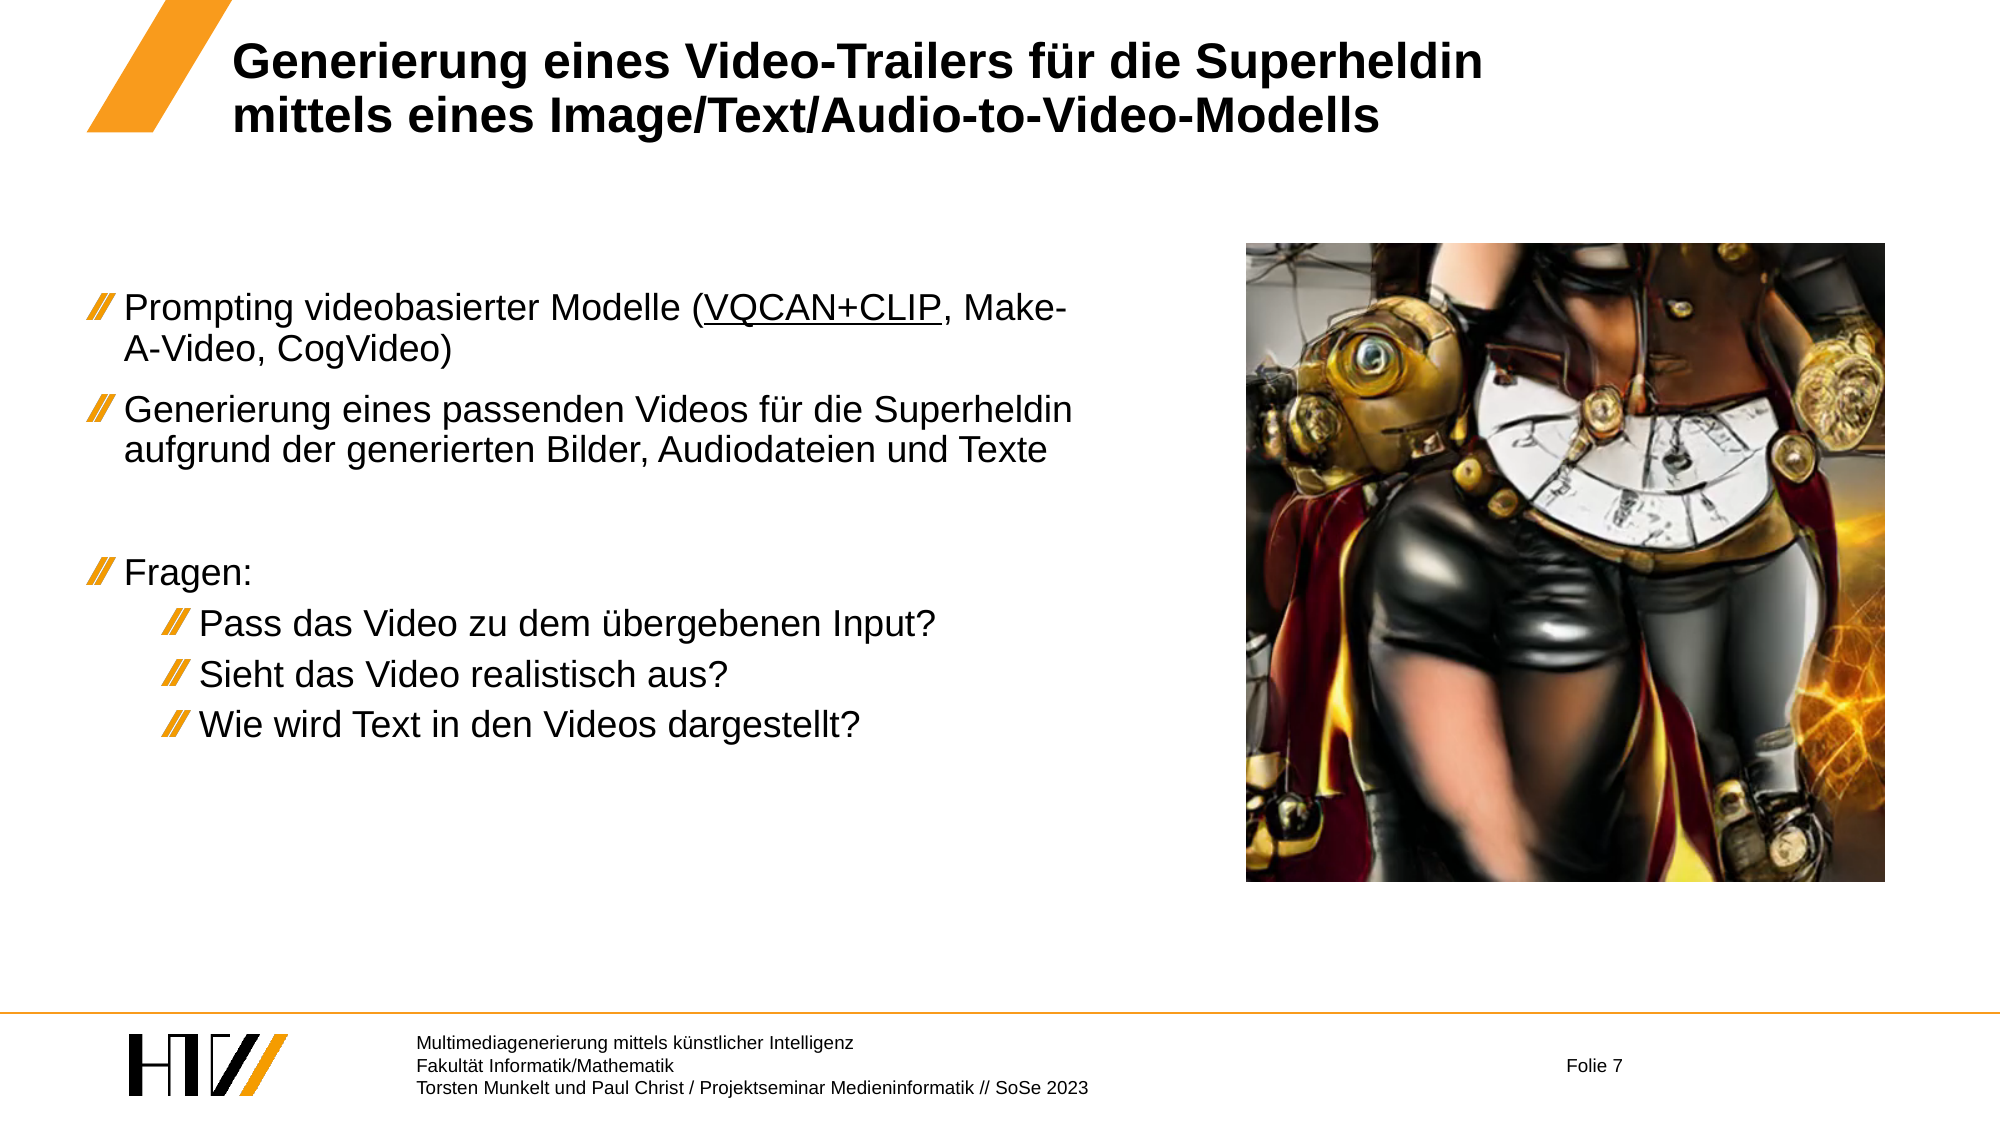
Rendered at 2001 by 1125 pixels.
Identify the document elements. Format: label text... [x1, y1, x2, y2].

picture [129, 1034, 288, 1096]
picture [86, 293, 114, 320]
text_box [1245, 242, 1886, 883]
picture [86, 557, 114, 585]
picture [161, 659, 189, 686]
title Generierung eines Video-Trailers für die Superheldin mittels eines Image/Text/Audio-to-Video-Modells [232, 40, 1908, 144]
picture [161, 710, 189, 737]
picture [161, 608, 189, 635]
list Prompting videobasierter Modelle (VQCAN+CLIP, Make-A-Video, CogVideo) Generierung eines passenden Videos für die Superheldin aufgrund der generierten Bilder, Audiodateien und Texte Fragen: Pass das Video zu dem übergebenen Input? Sieht das Video realistisch aus? Wie wird Text in den Videos dargestellt? [86, 288, 1096, 858]
picture [86, 394, 114, 422]
